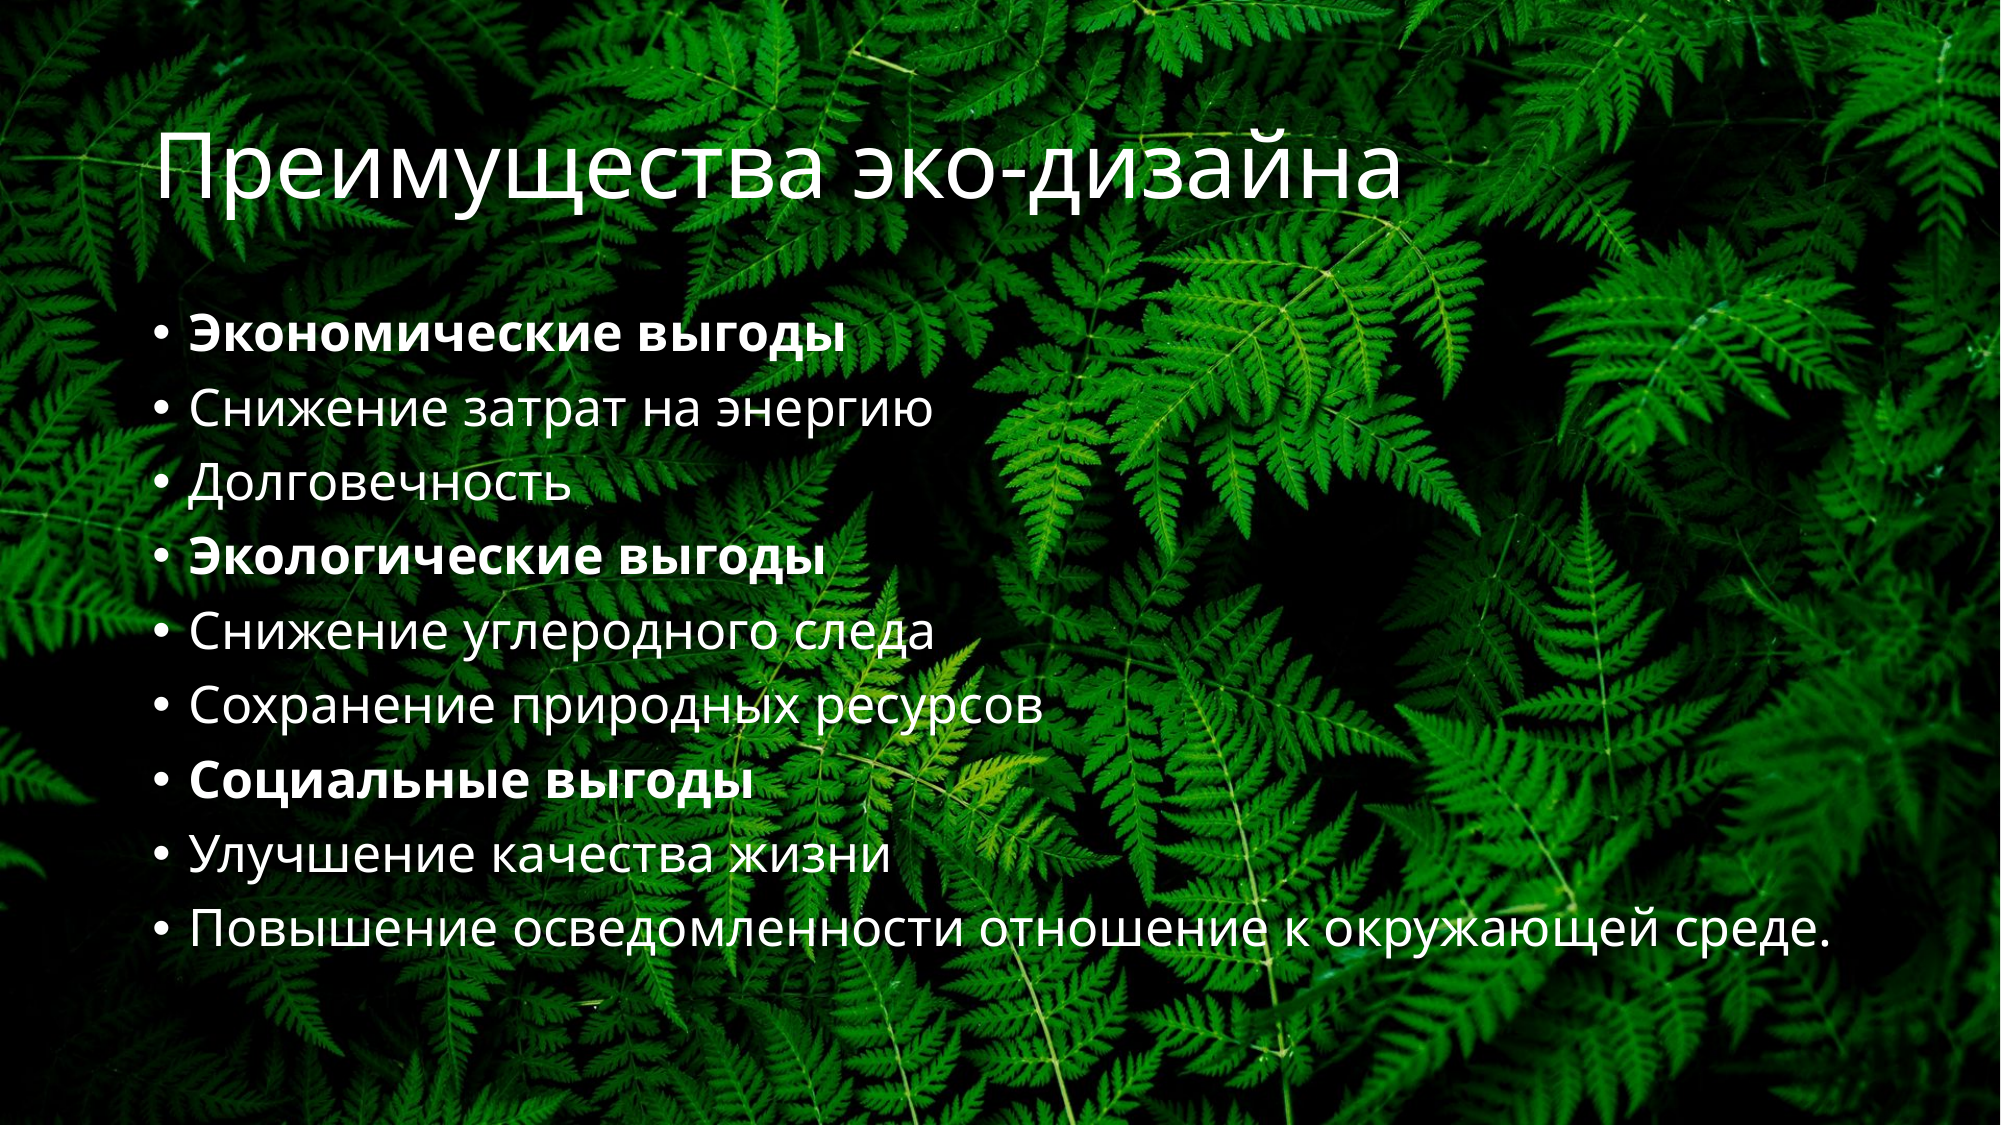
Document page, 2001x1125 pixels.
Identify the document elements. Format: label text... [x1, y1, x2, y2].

list Экономические выгоды Снижение затрат на энергию Долговечность Экологические выгоды Снижение углеродного следа Сохранение природных ресурсов Социальные выгоды Улучшение качества жизни Повышение осведомленности отношение к окружающей среде. [137, 299, 1863, 1014]
picture [0, 0, 2001, 1125]
title Преимущества эко-дизайна [137, 59, 1863, 278]
